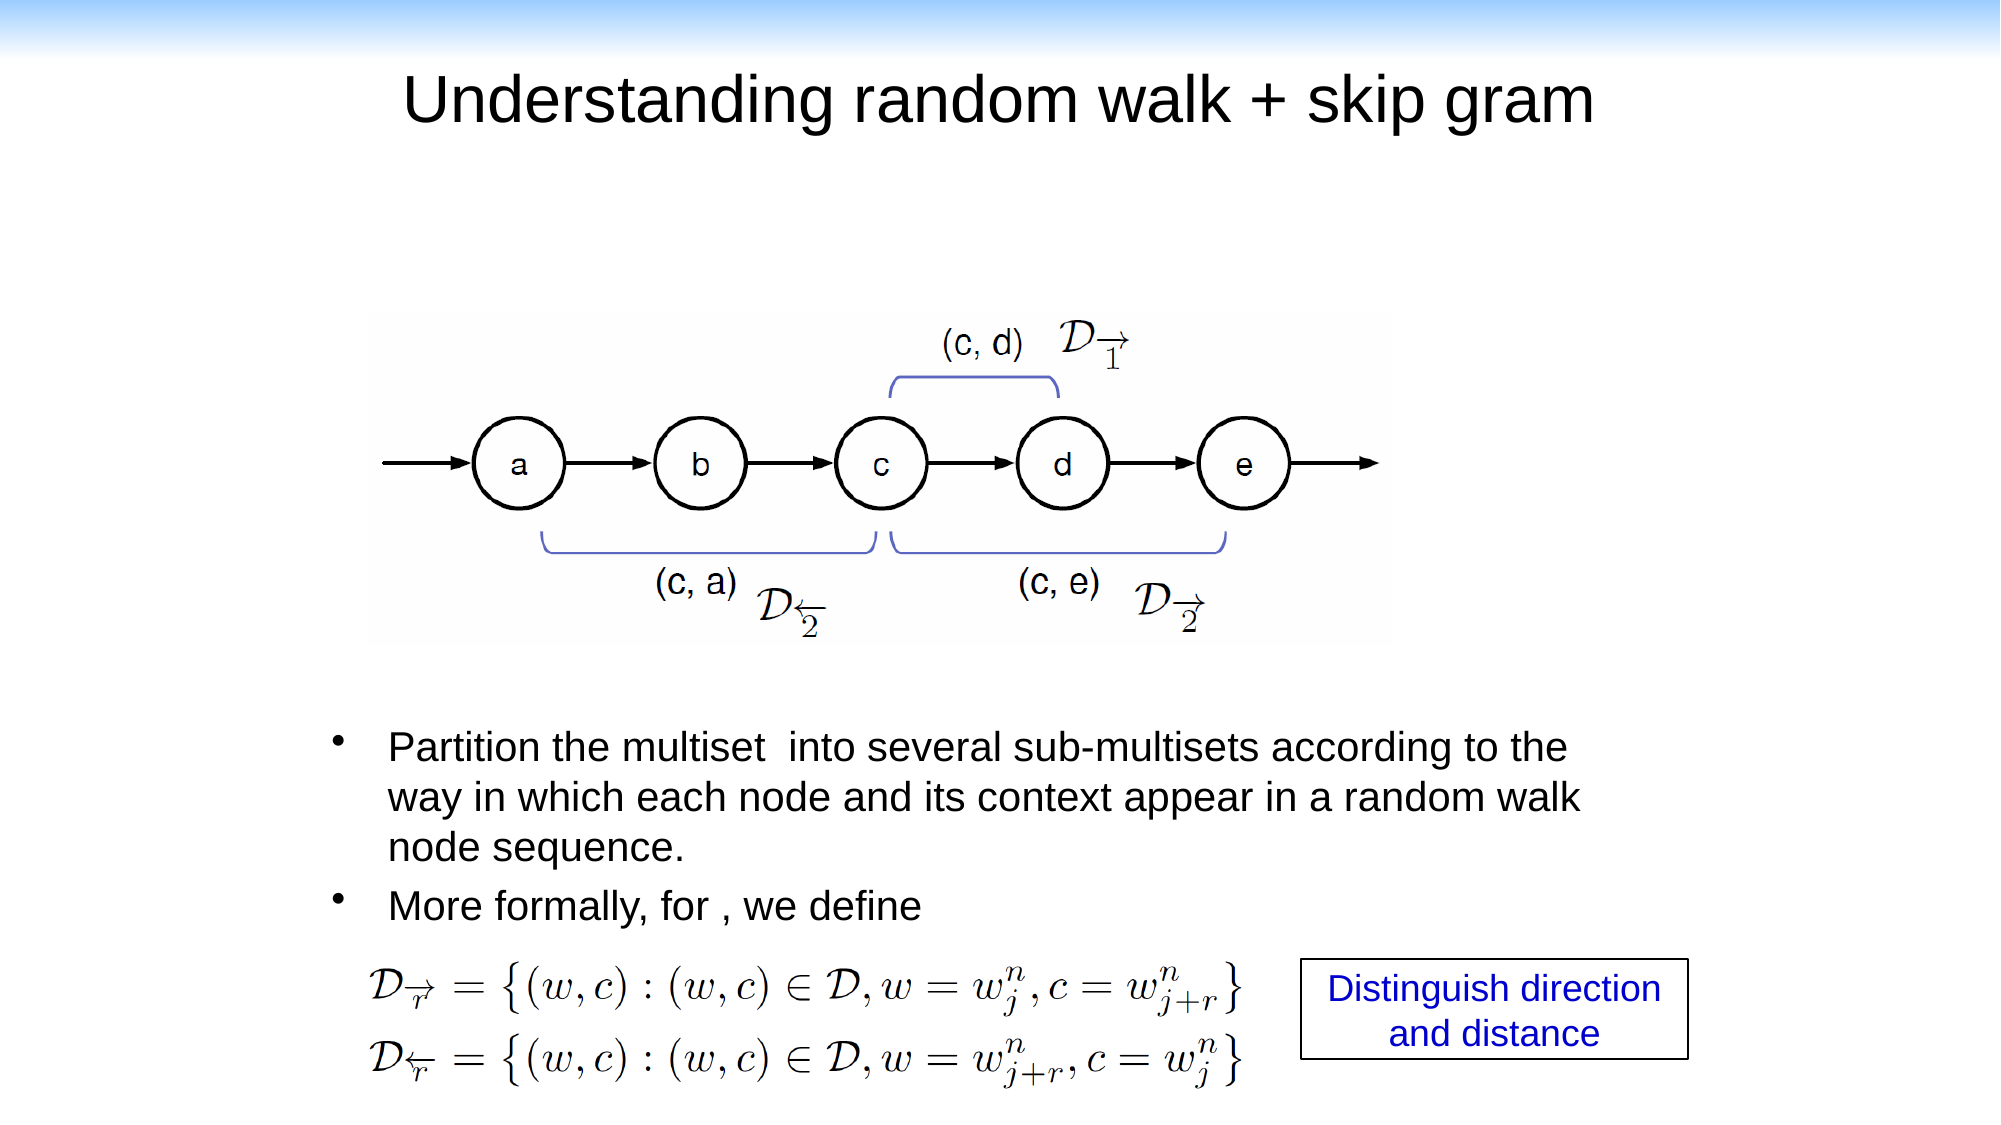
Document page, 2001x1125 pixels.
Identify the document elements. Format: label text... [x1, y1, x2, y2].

text_box Distinguish direction and distance [1299, 957, 1690, 1061]
picture [366, 312, 1392, 647]
title Understanding random walk + skip gram [54, 30, 1946, 162]
picture [366, 954, 1251, 1101]
